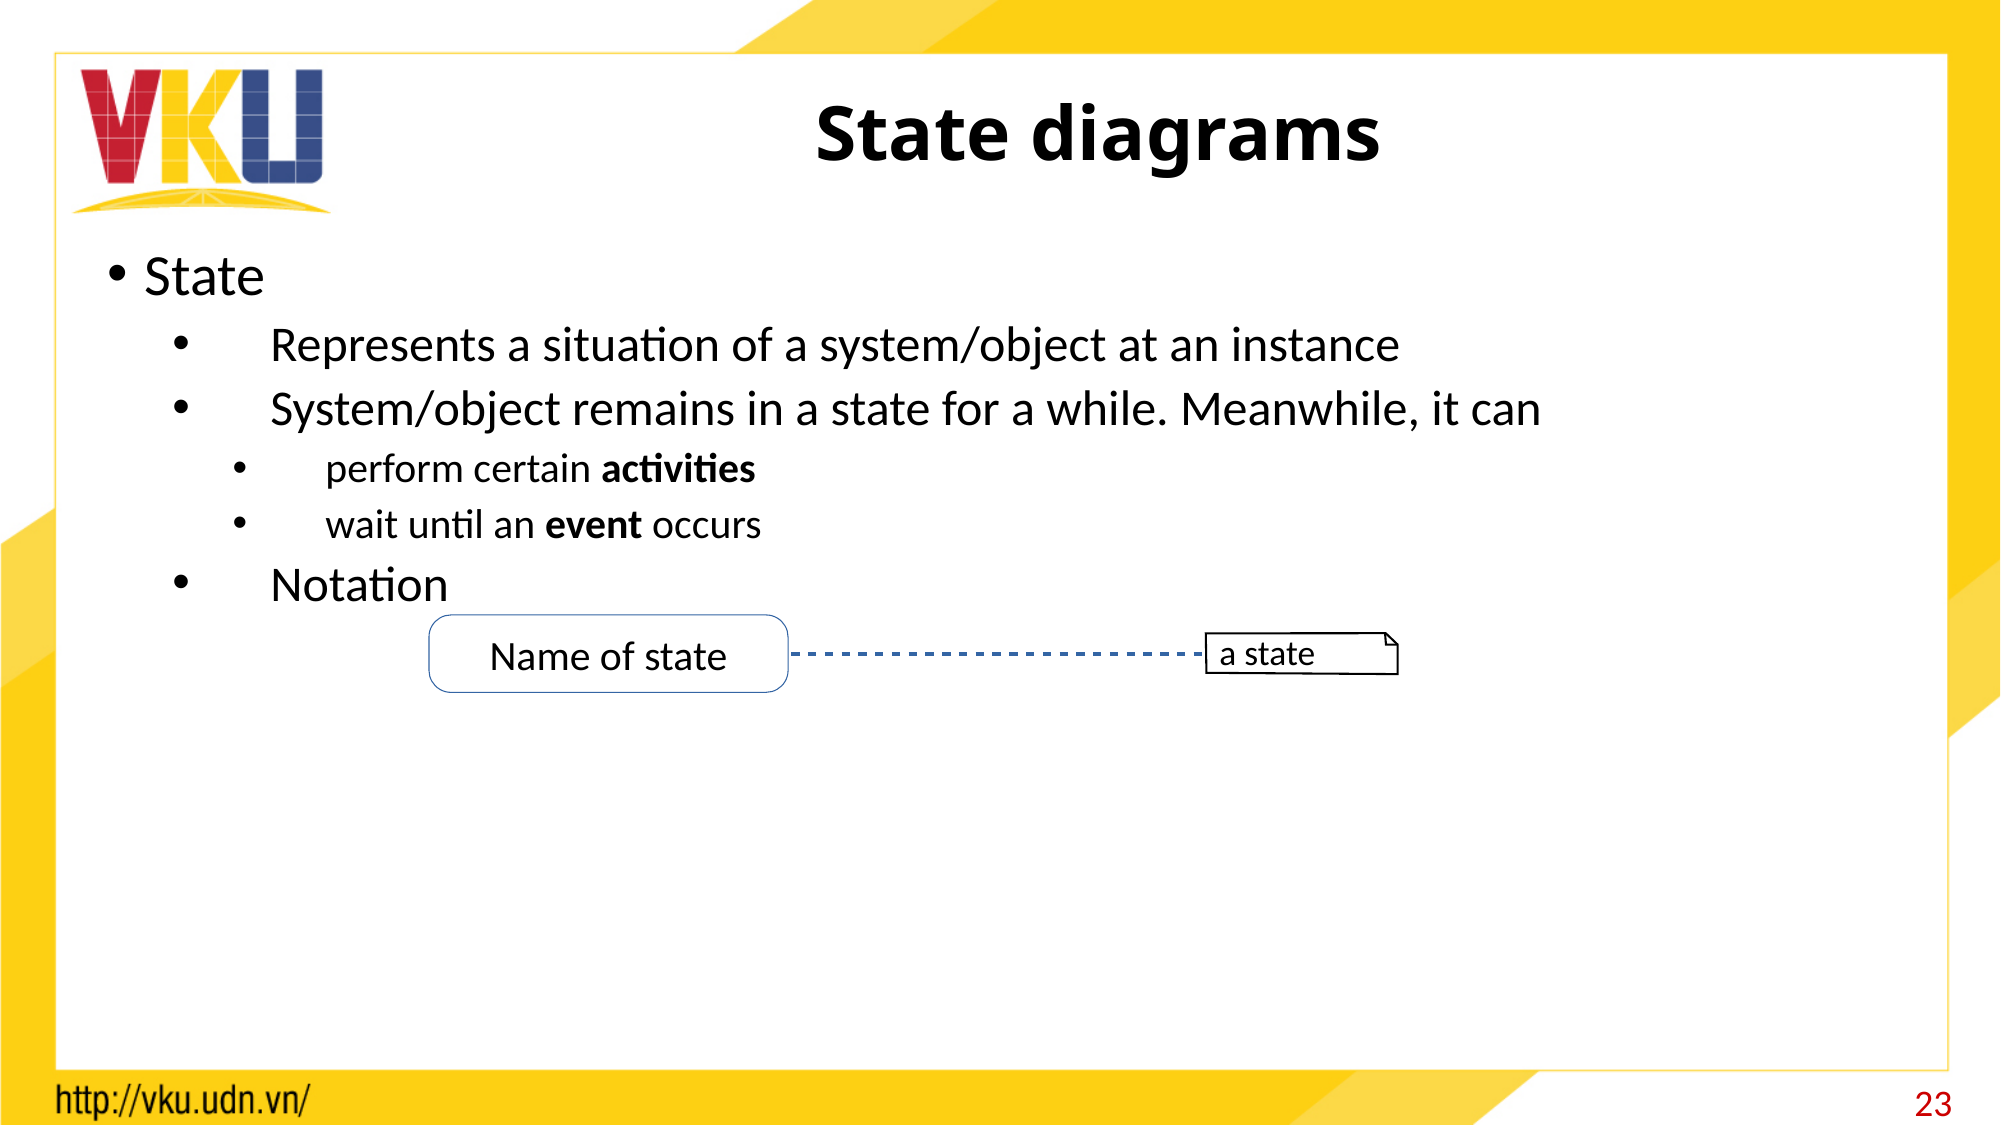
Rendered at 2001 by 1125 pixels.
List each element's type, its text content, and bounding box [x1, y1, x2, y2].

text_box a state [1212, 675, 1323, 680]
list State Represents a situation of a system/object at an instance System/object remains in a state for a while. Meanwhile, it can perform certain activities wait until an event occurs Notation [92, 237, 1863, 1014]
slide_number 23 [1863, 1074, 1968, 1125]
text_box a state [1212, 622, 1323, 632]
title State diagrams [335, 59, 1863, 213]
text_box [1205, 633, 1398, 675]
picture [0, 0, 2001, 1125]
text_box Name of state [428, 614, 789, 693]
